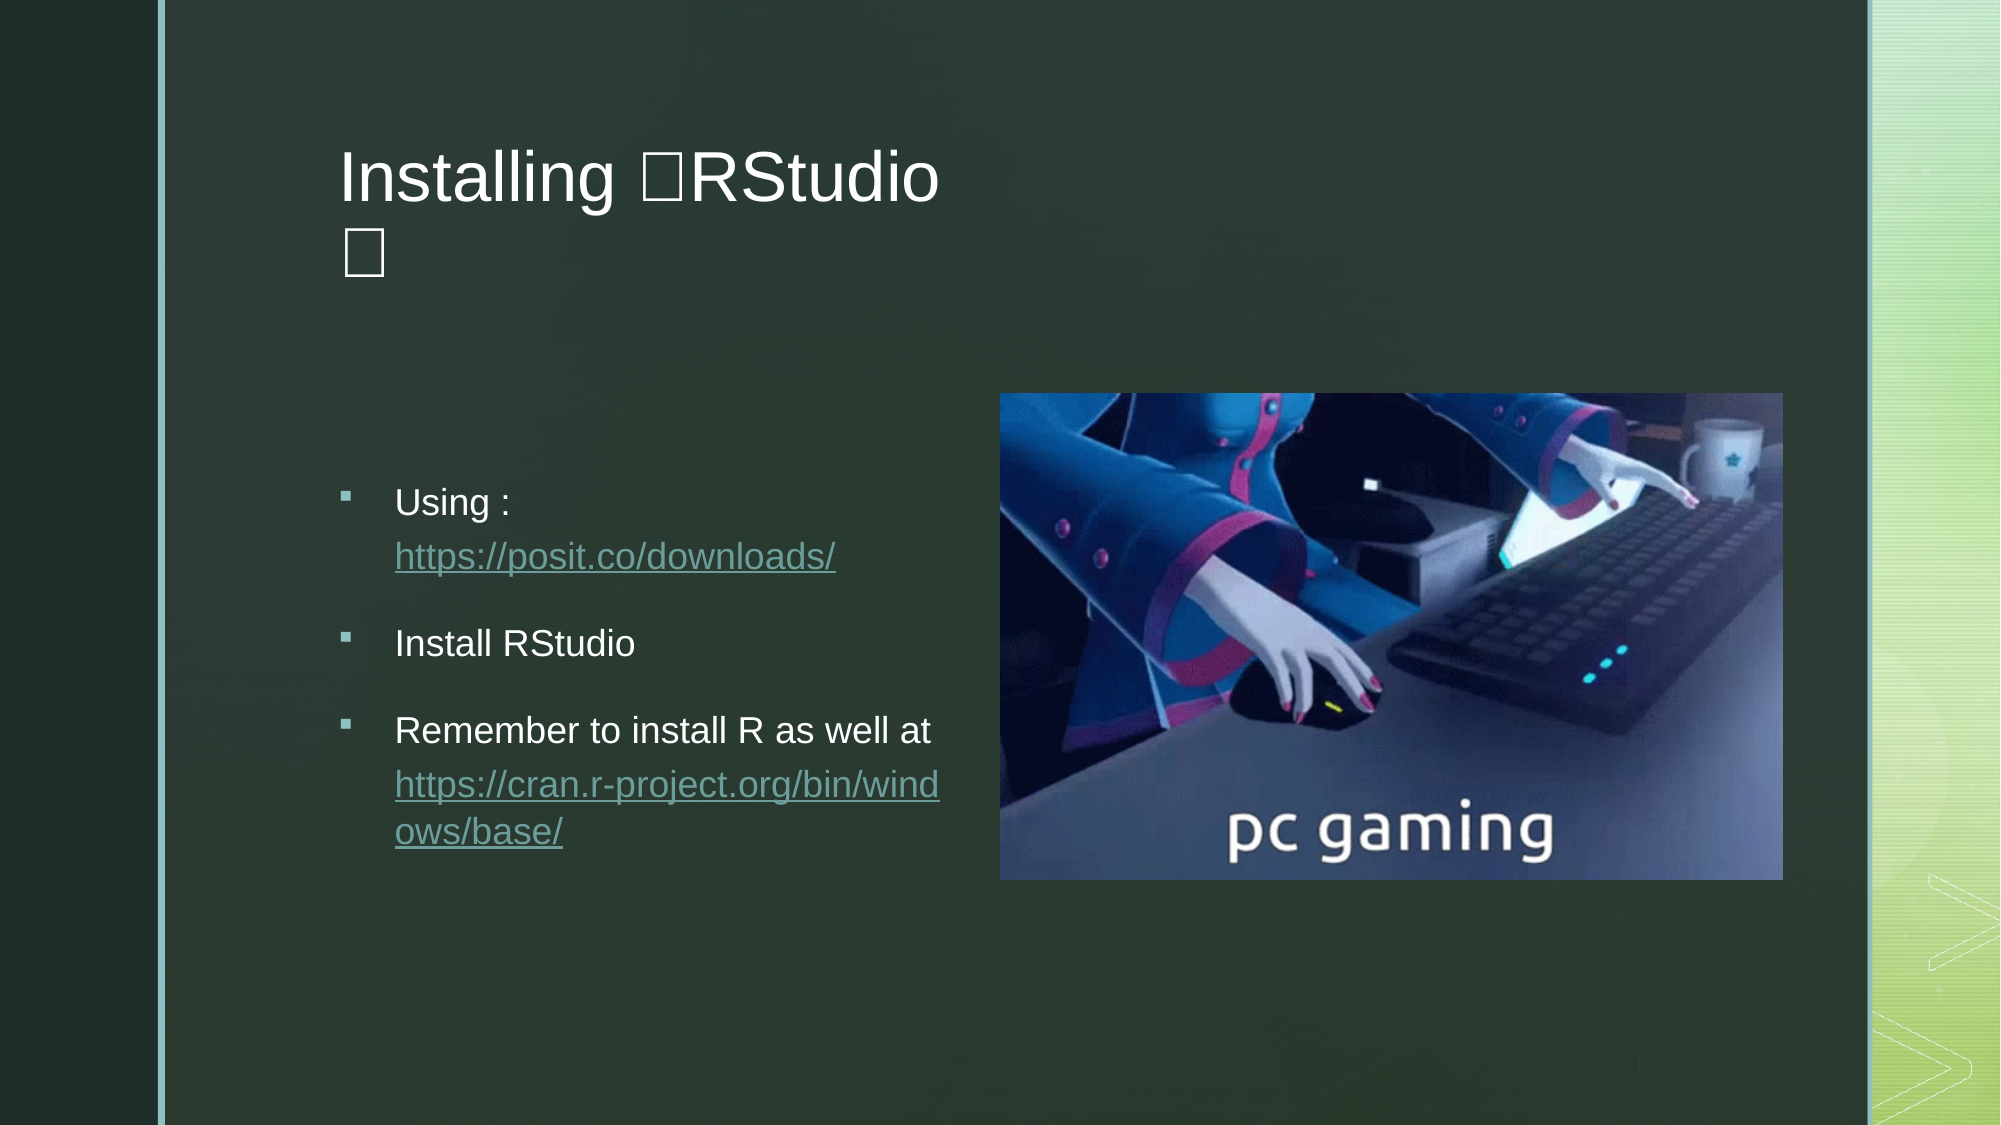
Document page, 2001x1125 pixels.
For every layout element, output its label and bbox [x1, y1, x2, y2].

picture [0, 0, 2001, 1125]
text_box [999, 392, 1784, 882]
